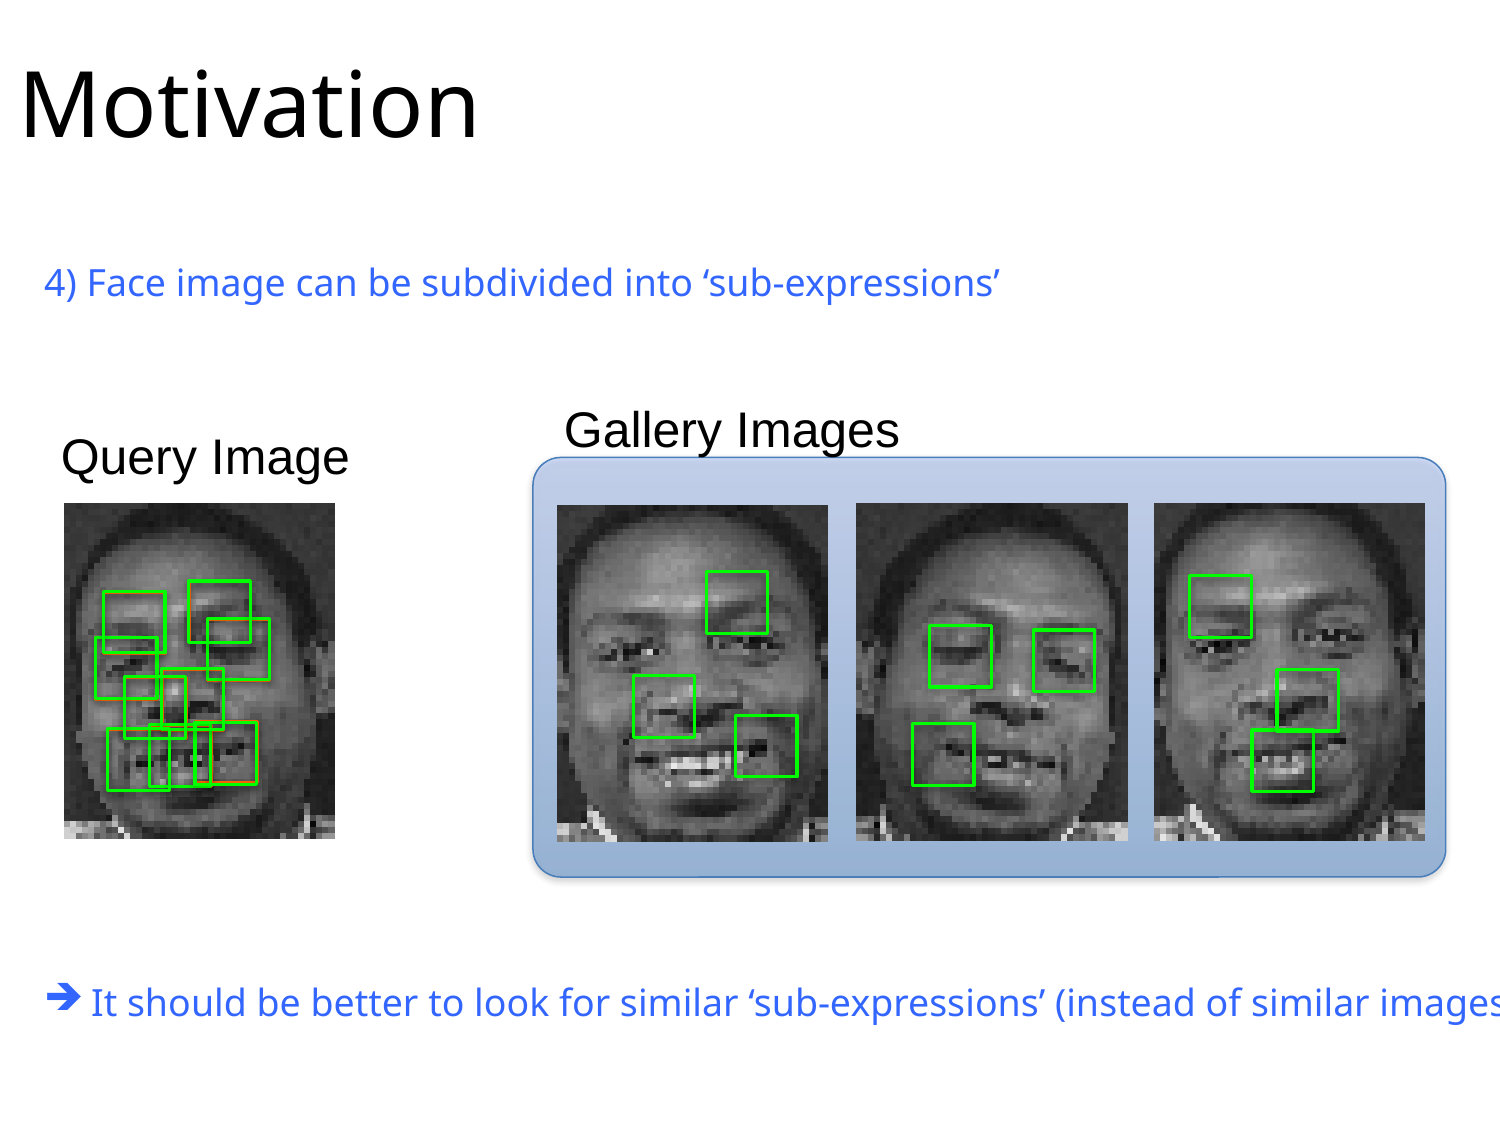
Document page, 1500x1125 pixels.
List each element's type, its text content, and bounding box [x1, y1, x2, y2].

text_box Motivation [0, 6, 500, 195]
picture [64, 503, 335, 839]
text_box 4) Face image can be subdivided into ‘sub-expressions’ It should be better to look for similar ‘sub-expressions’ (instead of similar images) [29, 251, 1500, 1032]
picture [1153, 503, 1425, 841]
picture [557, 505, 828, 843]
picture [856, 503, 1128, 841]
